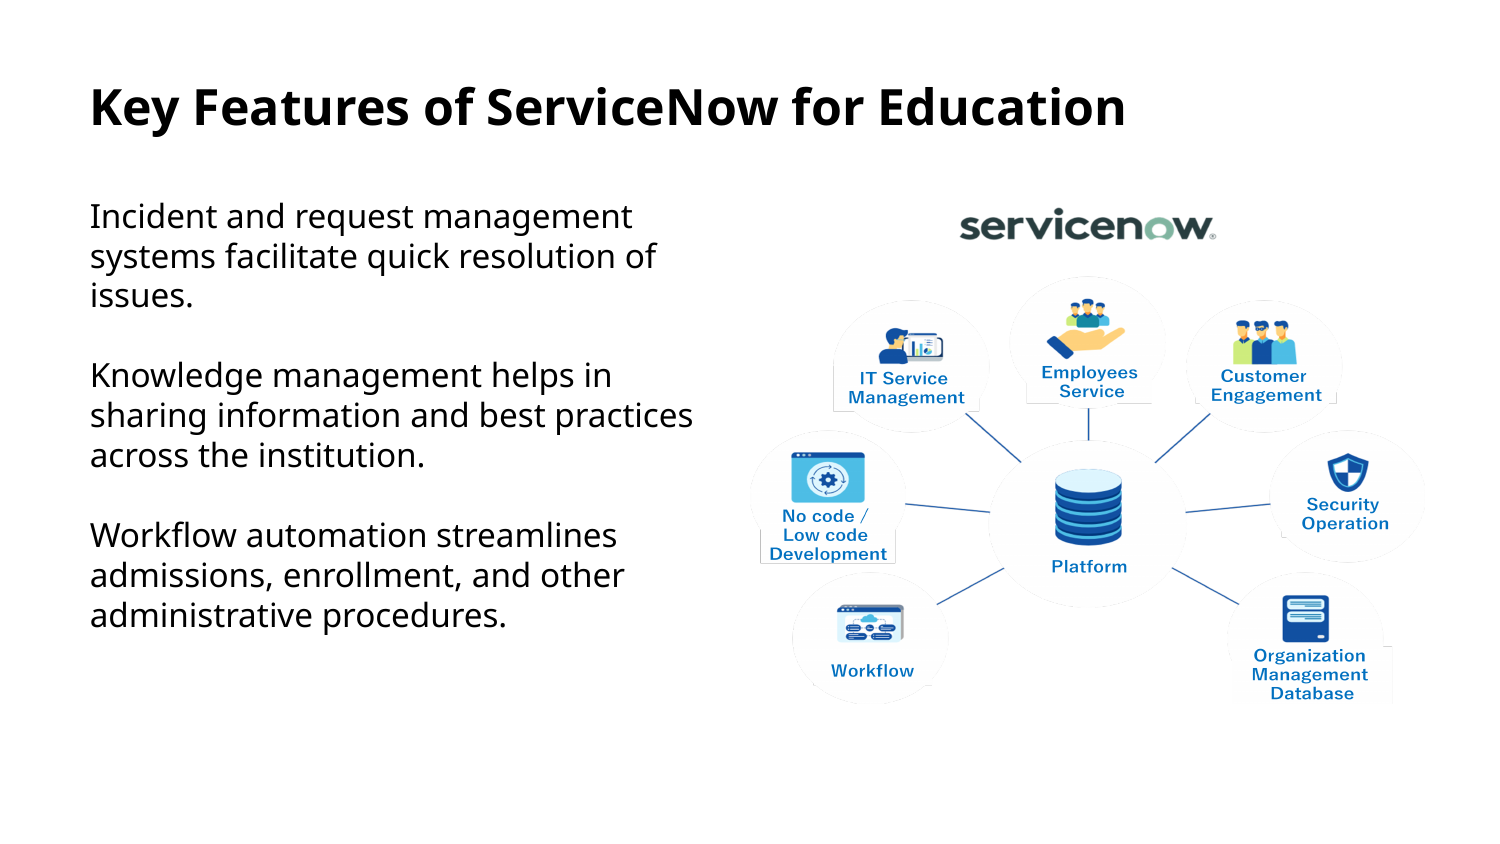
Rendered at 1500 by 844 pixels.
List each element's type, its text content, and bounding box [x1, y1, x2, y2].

text_box Key Features of ServiceNow for Education [74, 37, 1425, 173]
picture [749, 187, 1425, 713]
text_box Incident and request management systems facilitate quick resolution of issues. Knowledge management helps in sharing information and best practices across the institution. Workflow automation streamlines admissions, enrollment, and other administrative procedures. [74, 187, 749, 713]
